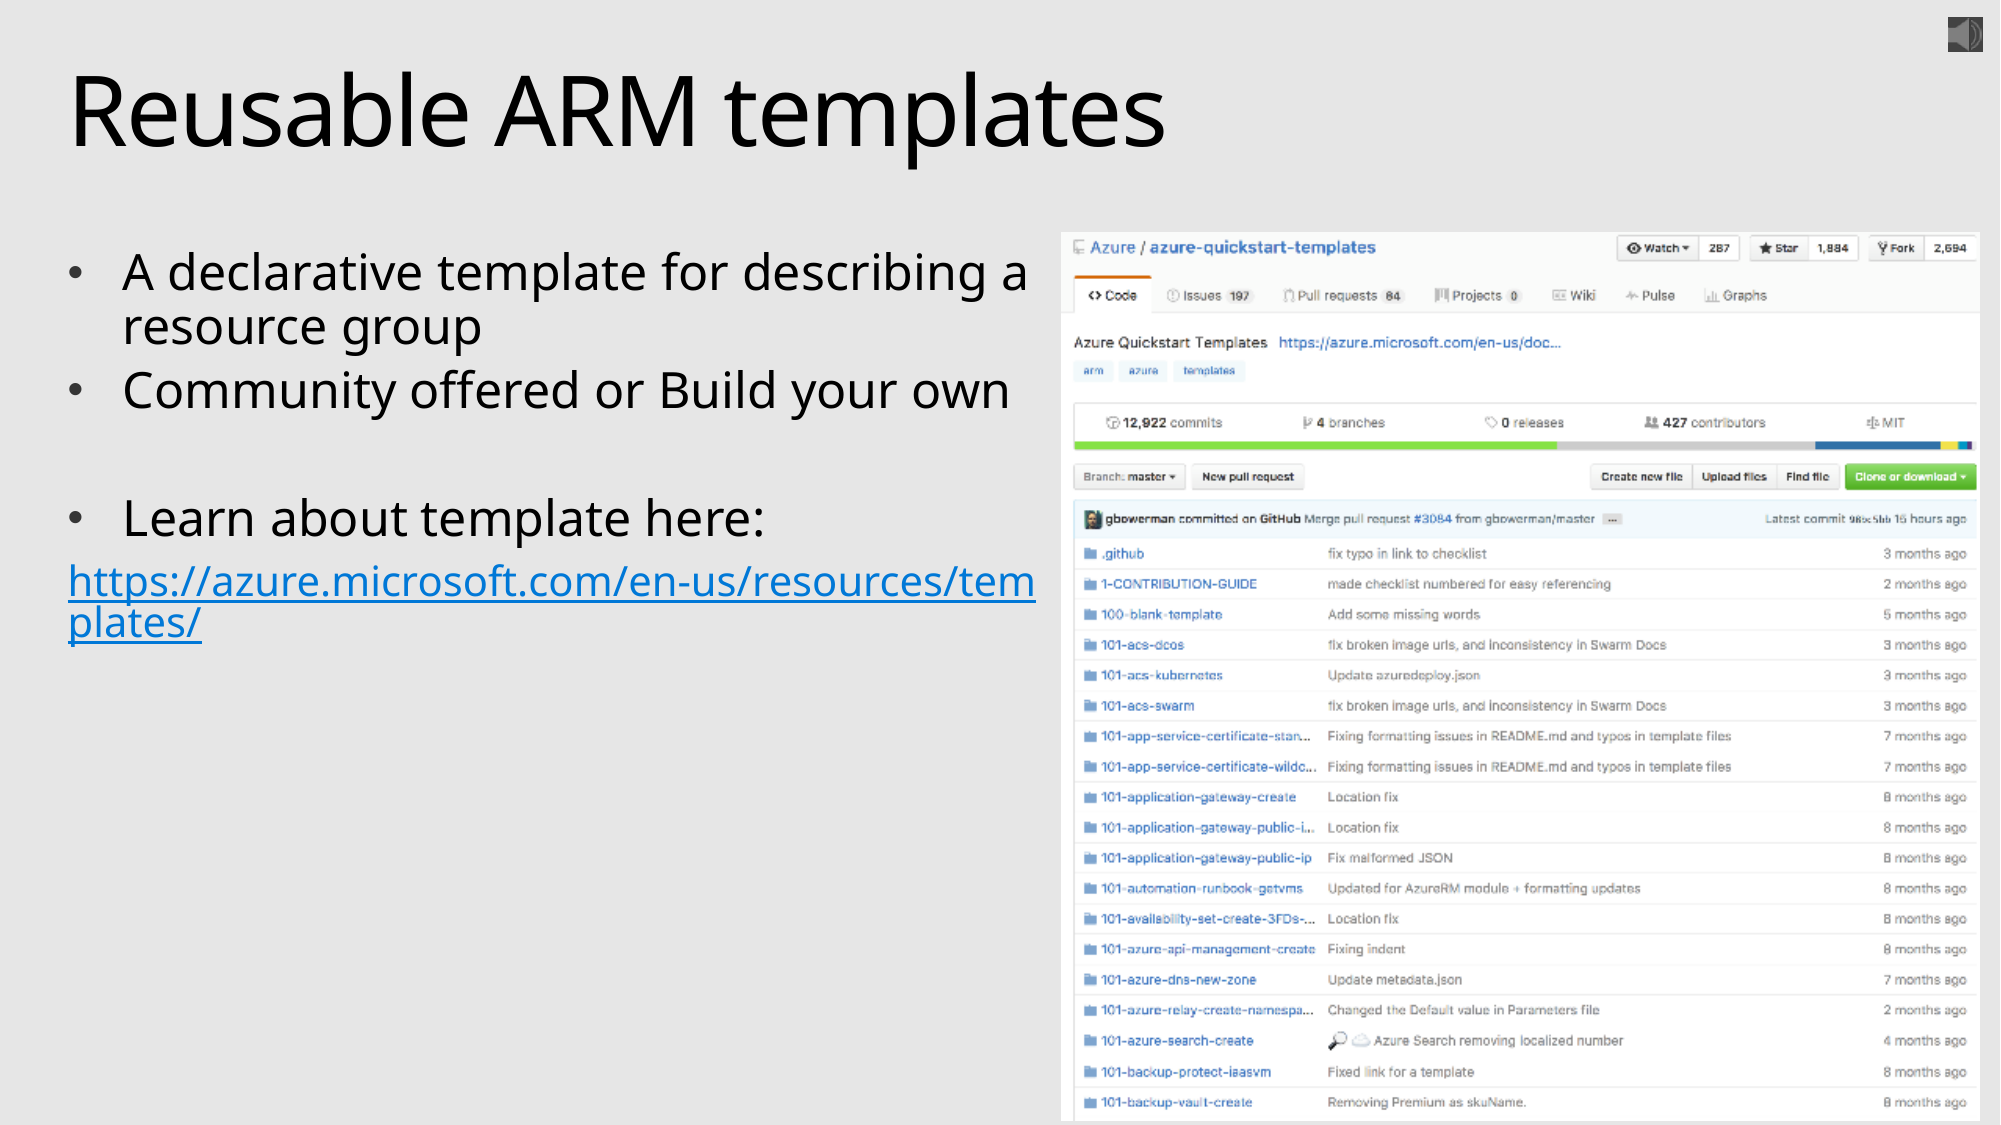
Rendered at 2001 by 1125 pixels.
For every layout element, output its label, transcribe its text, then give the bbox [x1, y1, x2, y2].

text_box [1946, 16, 1984, 54]
title Reusable ARM templates [44, 47, 1957, 196]
picture [1061, 232, 1980, 1121]
list A declarative template for describing a resource group Community offered or Build your own Learn about template here: https://azure.microsoft.com/en-us/resources/templates/ [44, 232, 1061, 673]
